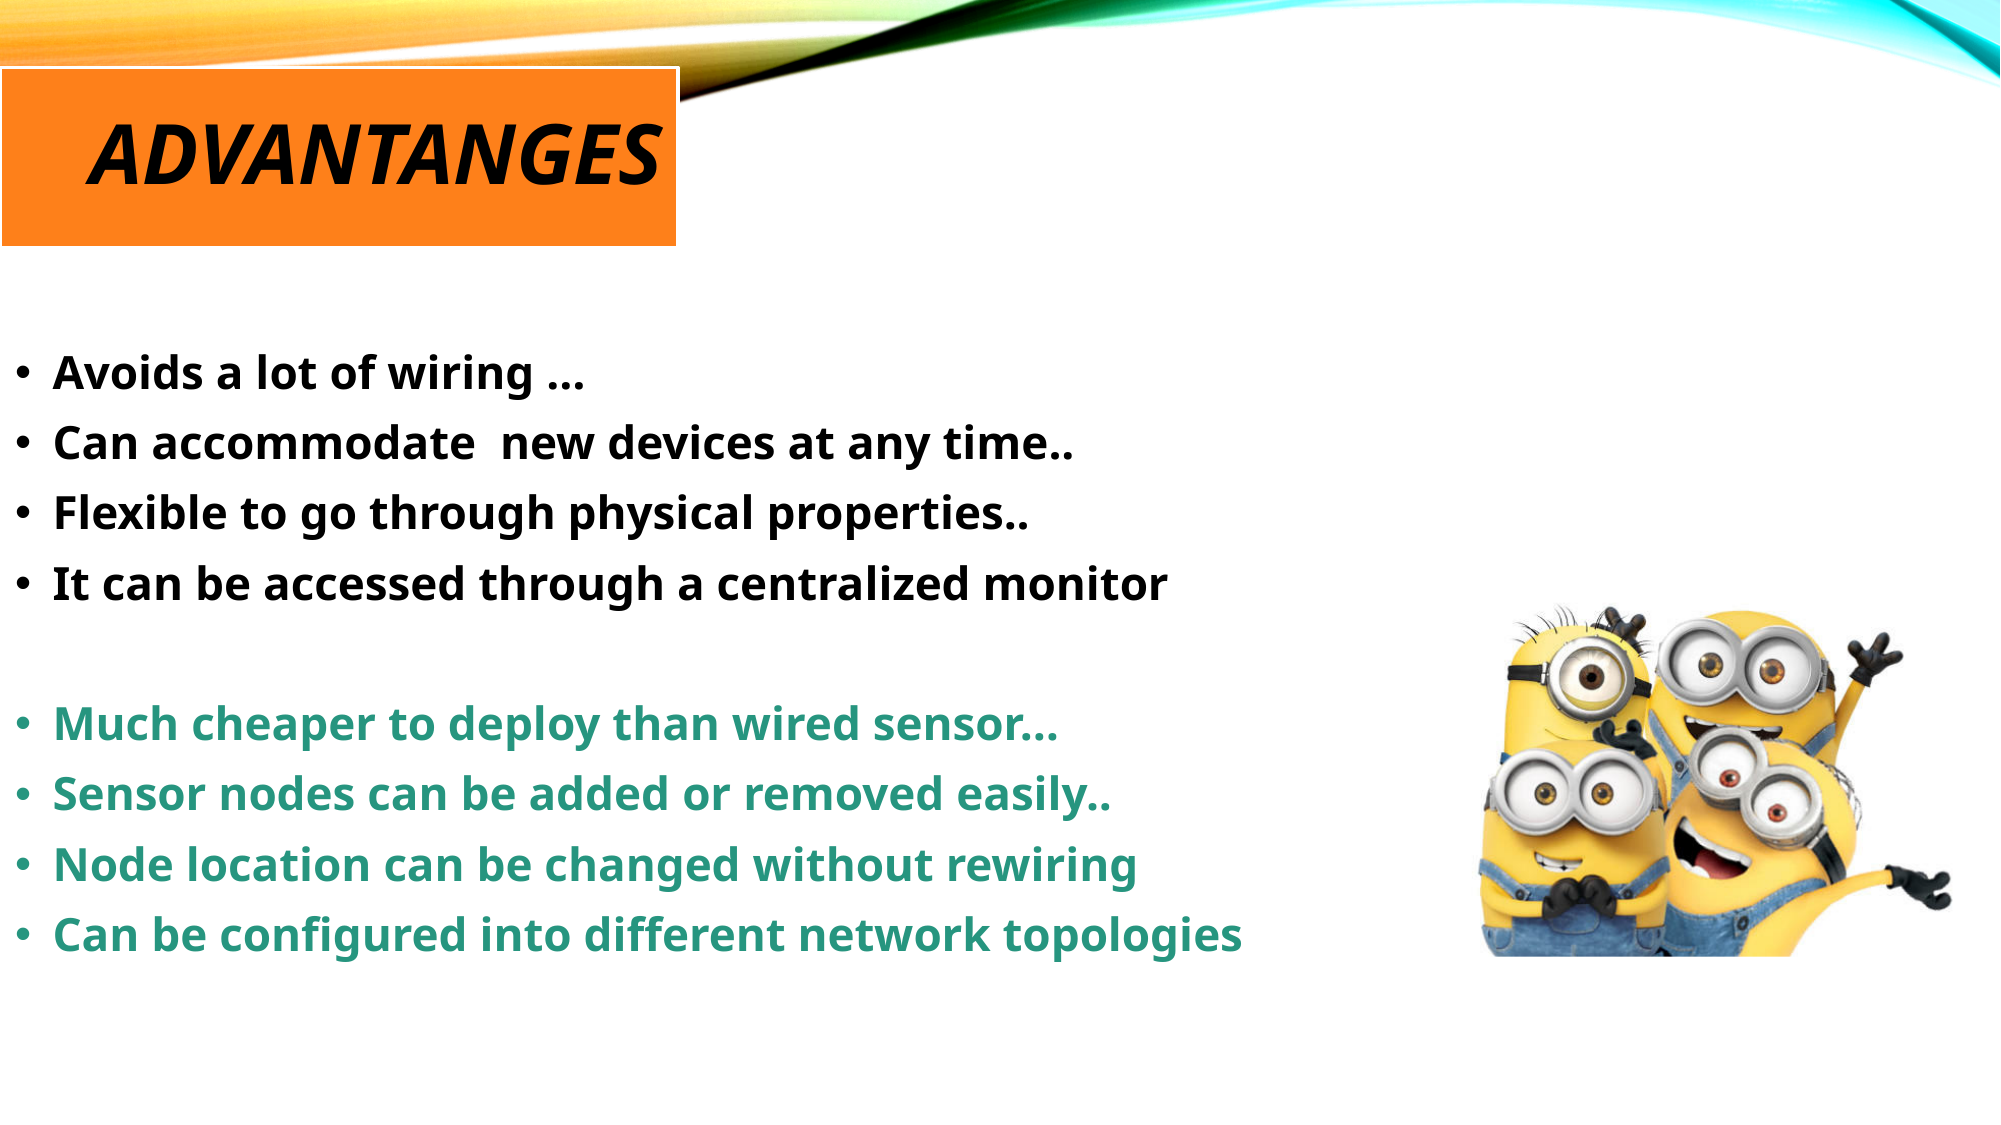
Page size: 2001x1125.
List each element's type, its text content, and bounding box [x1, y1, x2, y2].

picture [1423, 562, 1980, 957]
title ADVANTANGES [0, 66, 680, 249]
picture [0, 0, 2000, 237]
list Avoids a lot of wiring … Can accommodate new devices at any time.. Flexible to go through physical properties.. It can be accessed through a centralized monitor Much cheaper to deploy than wired sensor… Sensor nodes can be added or removed easily.. Node location can be changed without rewiring Can be configured into different network topologies [0, 266, 2000, 1115]
